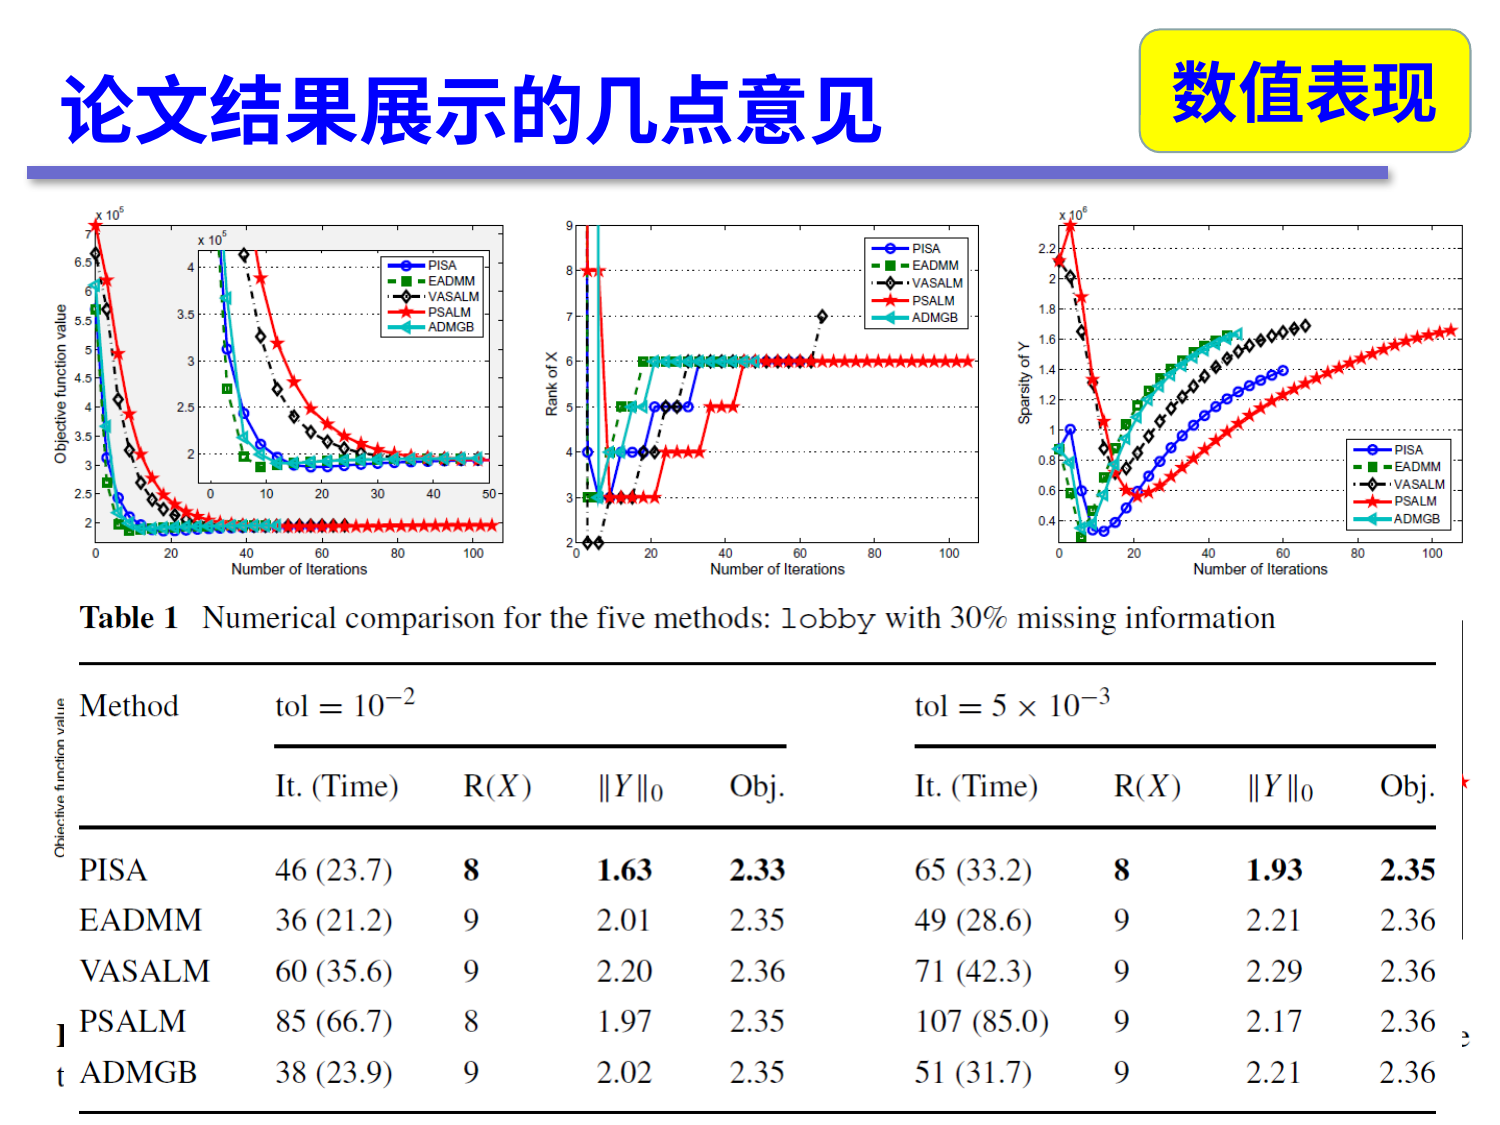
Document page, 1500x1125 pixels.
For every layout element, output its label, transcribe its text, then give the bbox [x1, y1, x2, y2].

text_box 数值表现 [1138, 28, 1472, 154]
text_box 论文结果展示的几点意见 [45, 55, 900, 161]
picture [29, 201, 1490, 1125]
